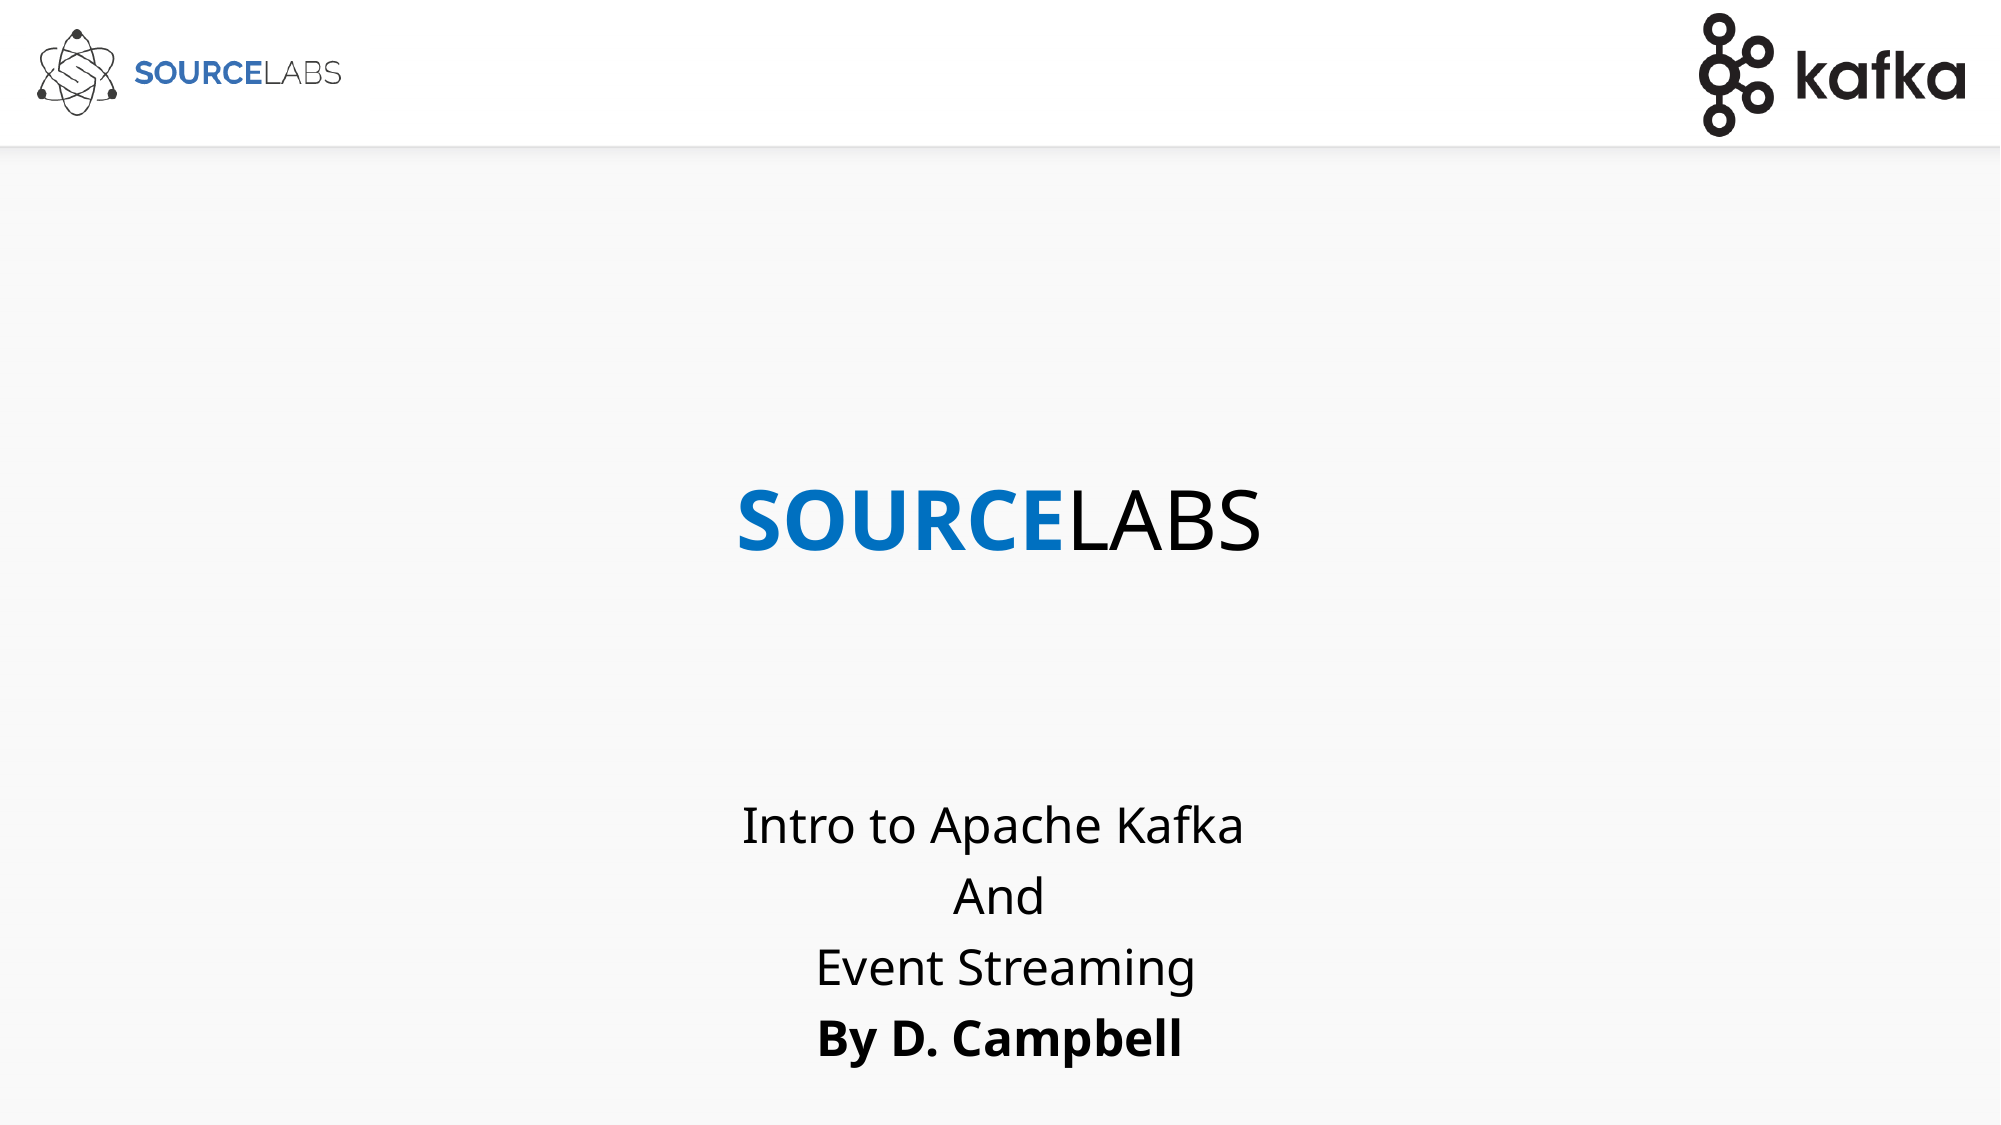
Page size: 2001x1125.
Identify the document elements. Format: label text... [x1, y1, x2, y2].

subtitle Intro to Apache Kafka And Event Streaming By D. Campbell [249, 793, 1750, 1078]
picture [0, 3, 2000, 1125]
title SOURCELABS [249, 184, 1750, 576]
